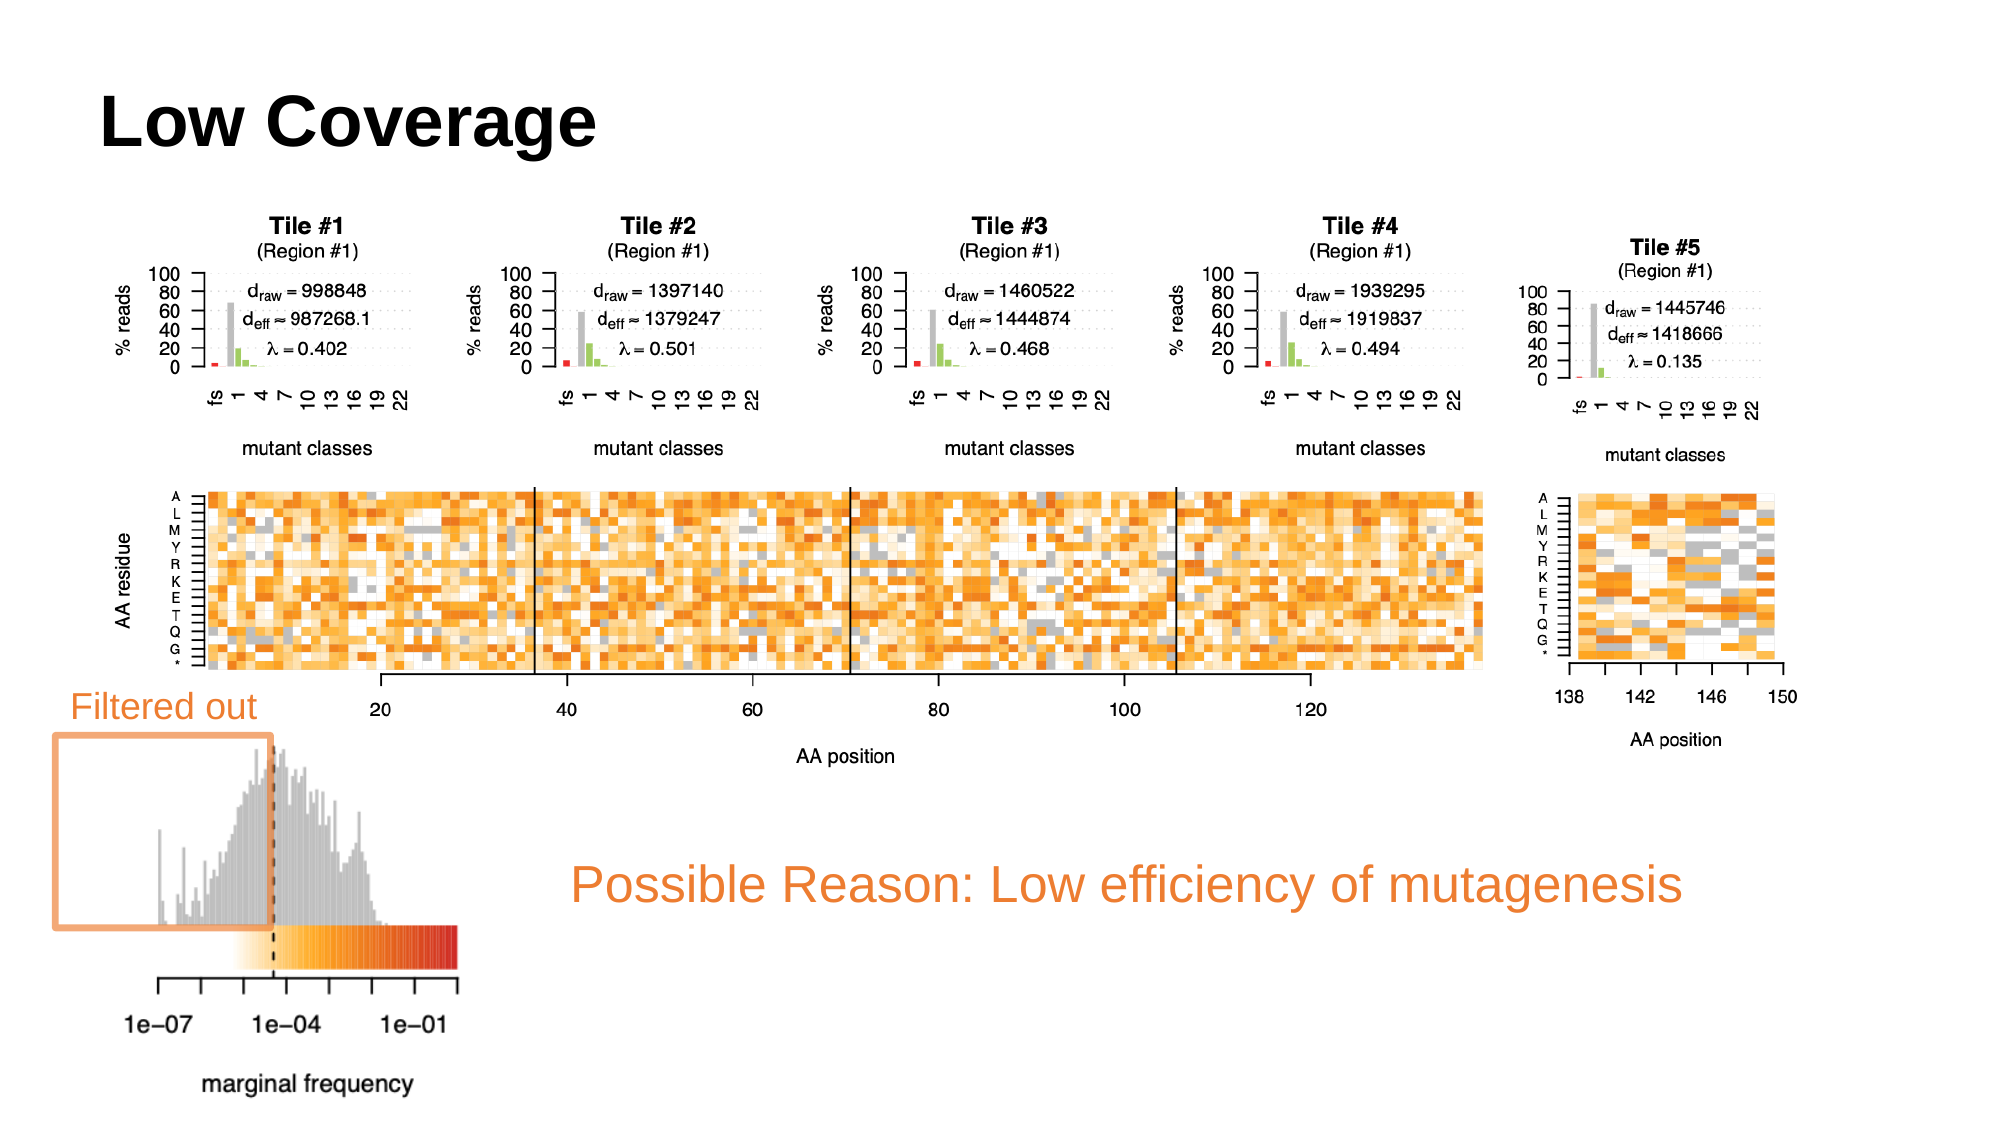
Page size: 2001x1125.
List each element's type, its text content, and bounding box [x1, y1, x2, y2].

title Low Coverage [84, 0, 1874, 246]
picture [1507, 204, 1825, 776]
picture [43, 728, 494, 1114]
text_box Possible Reason: Low efficiency of mutagenesis [555, 842, 1765, 920]
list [84, 197, 1507, 777]
text_box Filtered out [55, 674, 84, 728]
